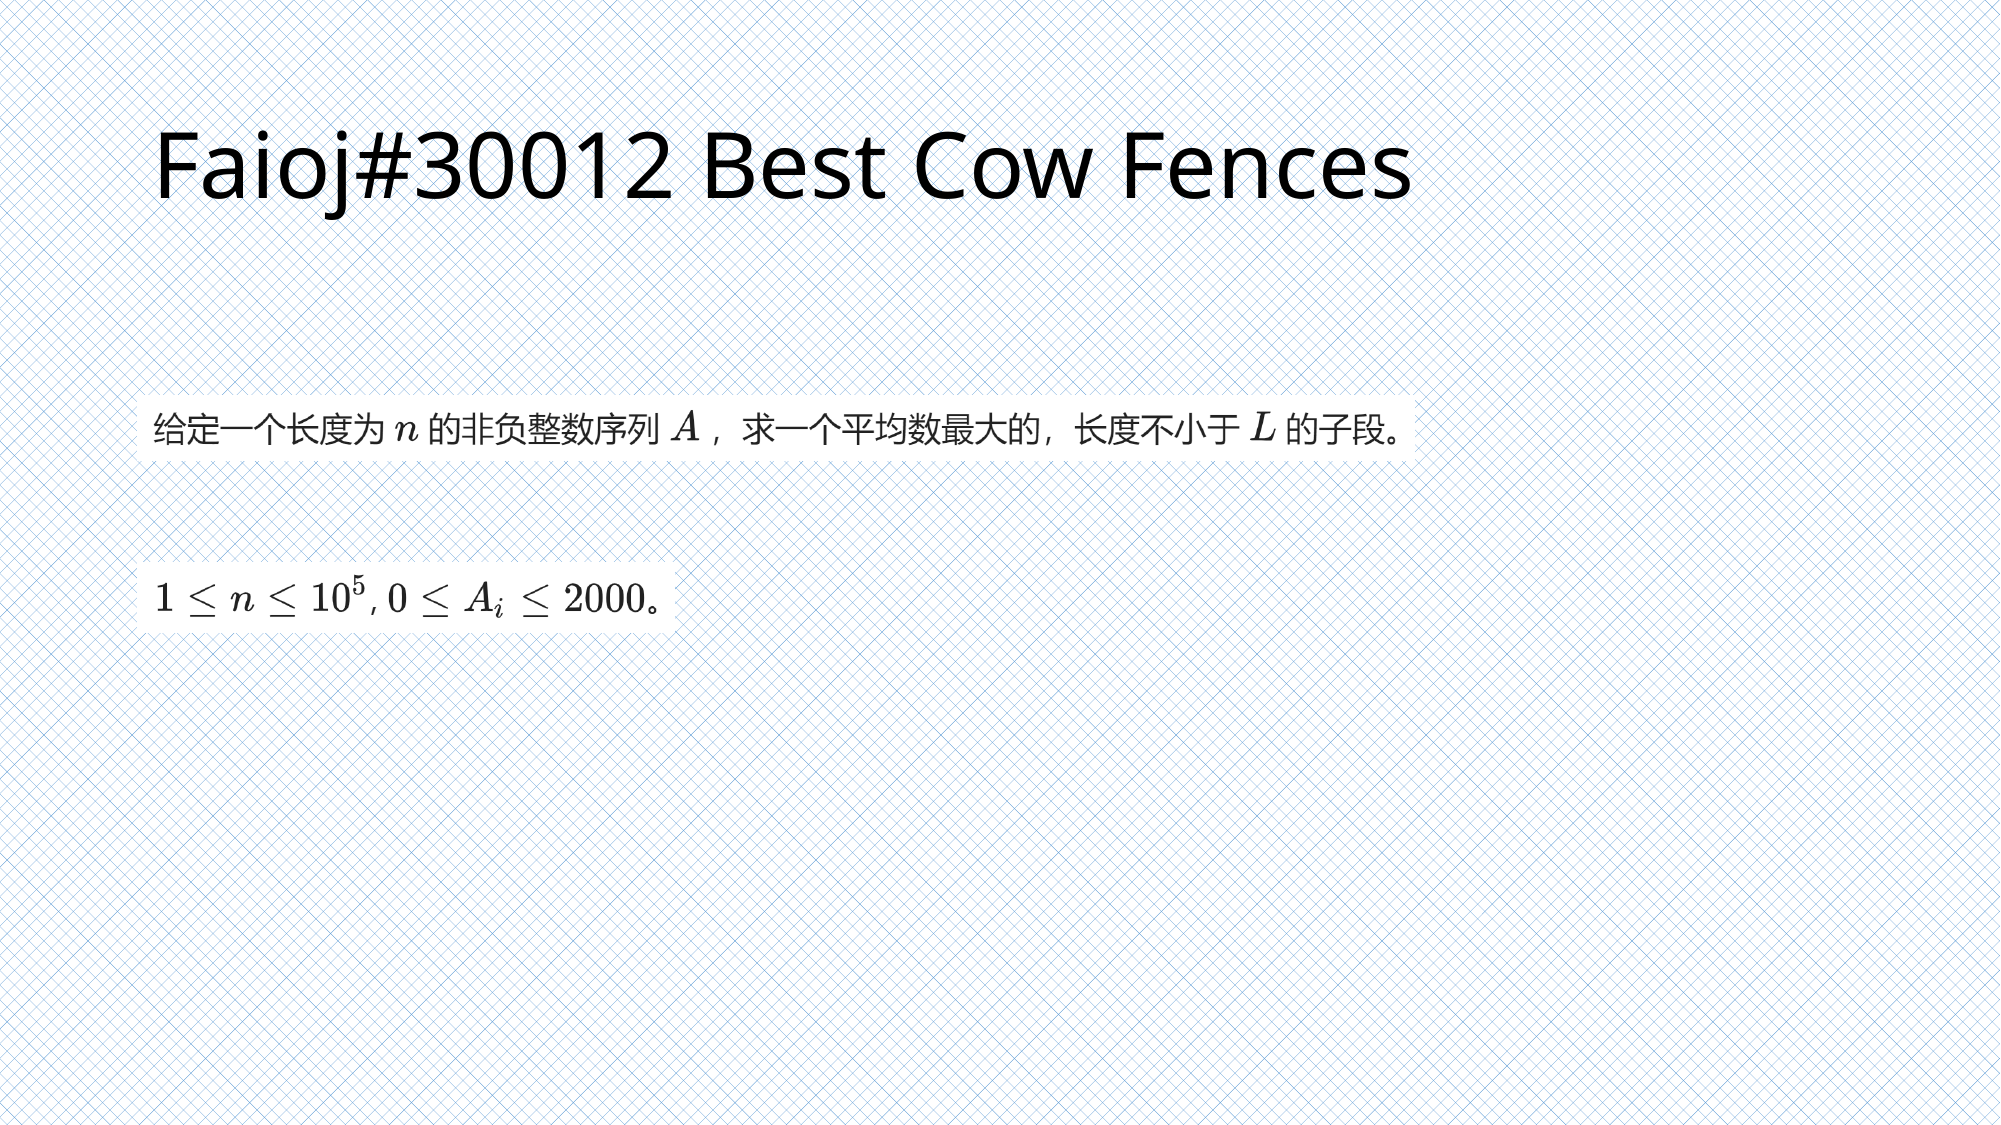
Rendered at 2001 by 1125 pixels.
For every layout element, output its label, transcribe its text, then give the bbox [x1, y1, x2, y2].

picture [137, 562, 675, 633]
picture [137, 395, 1415, 461]
title Faioj#30012 Best Cow Fences [137, 59, 1863, 278]
